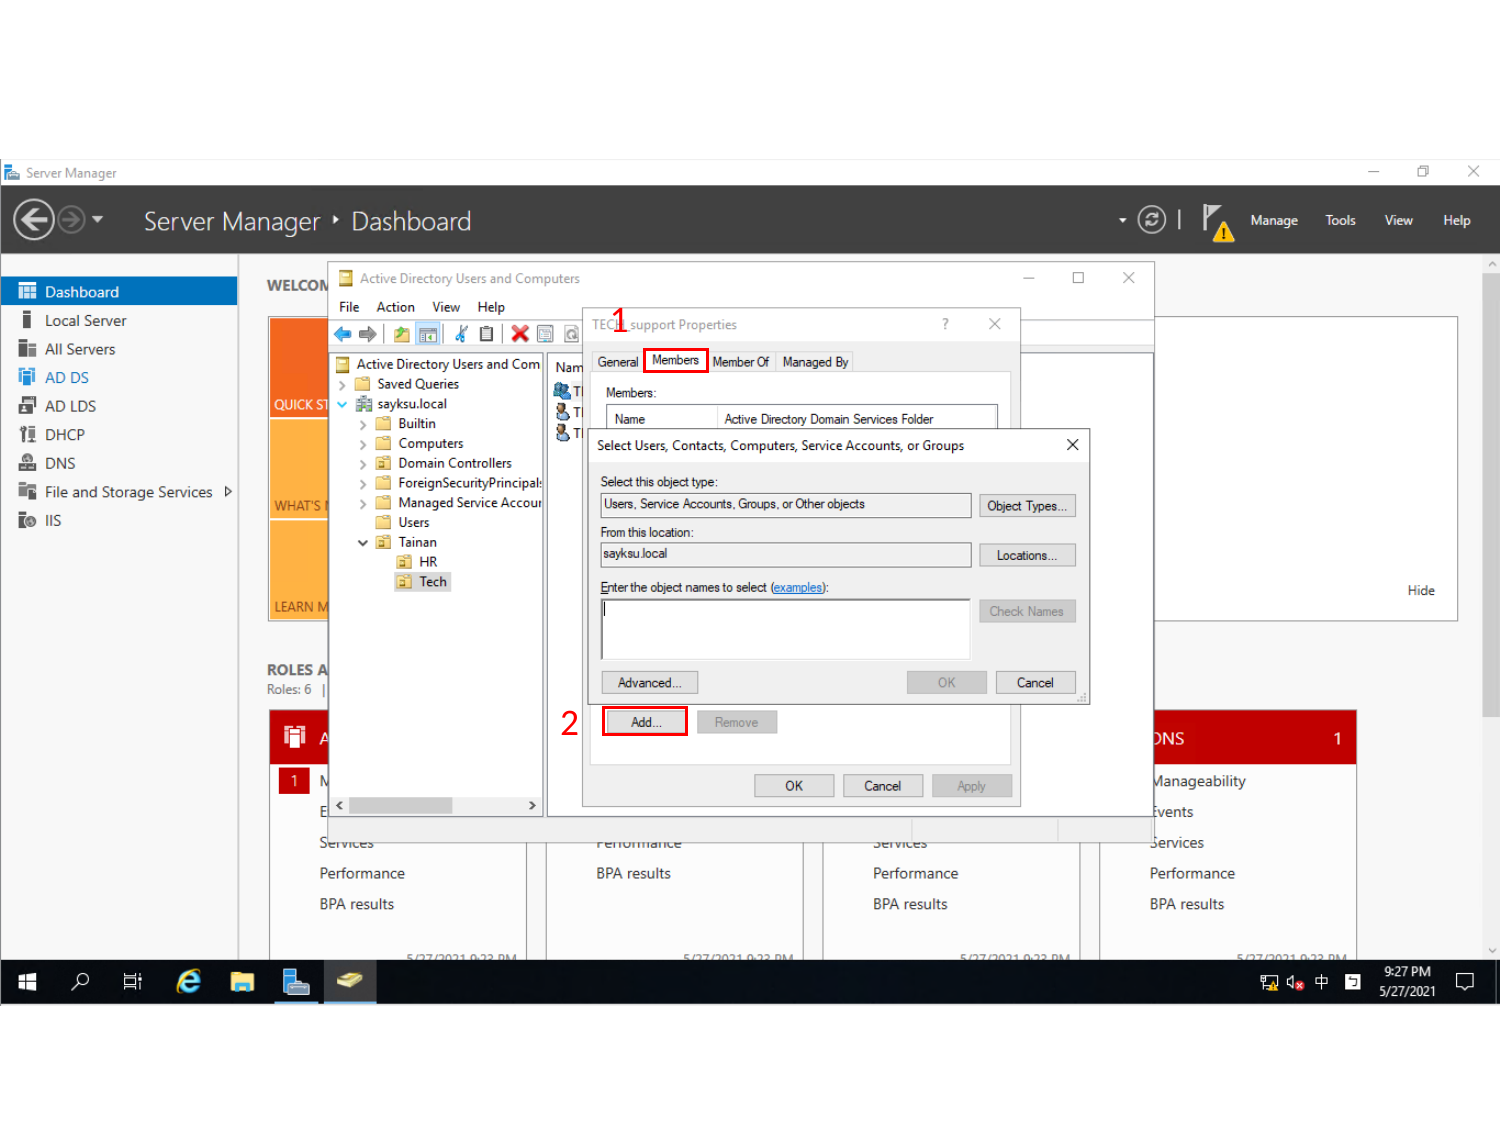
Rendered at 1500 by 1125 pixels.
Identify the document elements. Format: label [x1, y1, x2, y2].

picture [0, 159, 1500, 1006]
